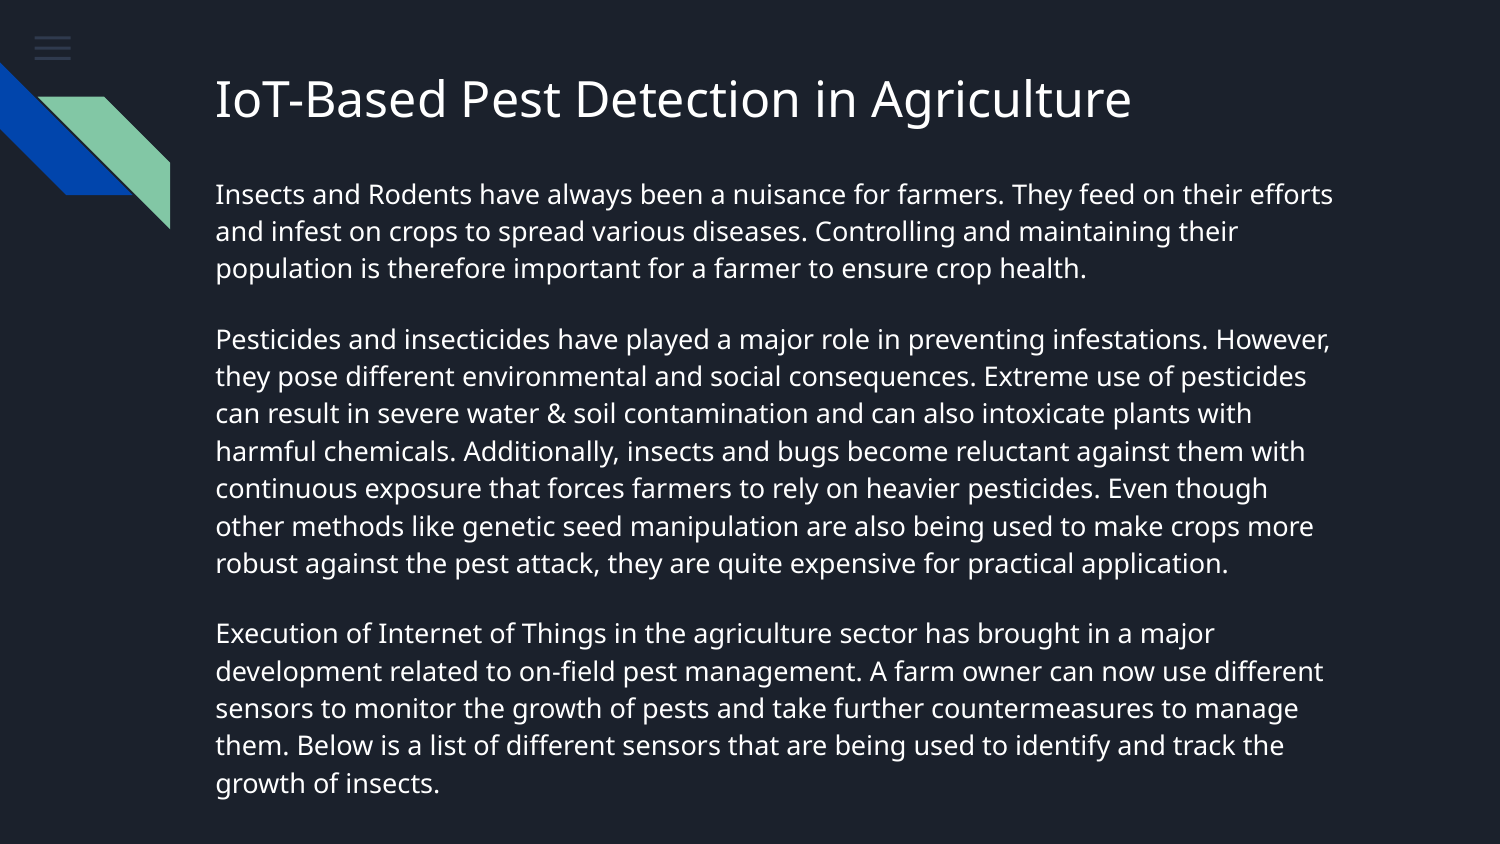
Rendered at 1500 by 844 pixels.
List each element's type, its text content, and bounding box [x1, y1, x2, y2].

title IoT-Based Pest Detection in Agriculture [200, 52, 1356, 140]
list Insects and Rodents have always been a nuisance for farmers. They feed on their efforts and infest on crops to spread various diseases. Controlling and maintaining their population is therefore important for a farmer to ensure crop health. Pesticides and insecticides have played a major role in preventing infestations. However, they pose different environmental and social consequences. Extreme use of pesticides can result in severe water & soil contamination and can also intoxicate plants with harmful chemicals. Additionally, insects and bugs become reluctant against them with continuous exposure that forces farmers to rely on heavier pesticides. Even though other methods like genetic seed manipulation are also being used to make crops more robust against the pest attack, they are quite expensive for practical application. Execution of Internet of Things in the agriculture sector has brought in a major development related to on-field pest management. A farm owner can now use different sensors to monitor the growth of pests and take further countermeasures to manage them. Below is a list of different sensors that are being used to identify and track the growth of insects. [200, 157, 1356, 790]
